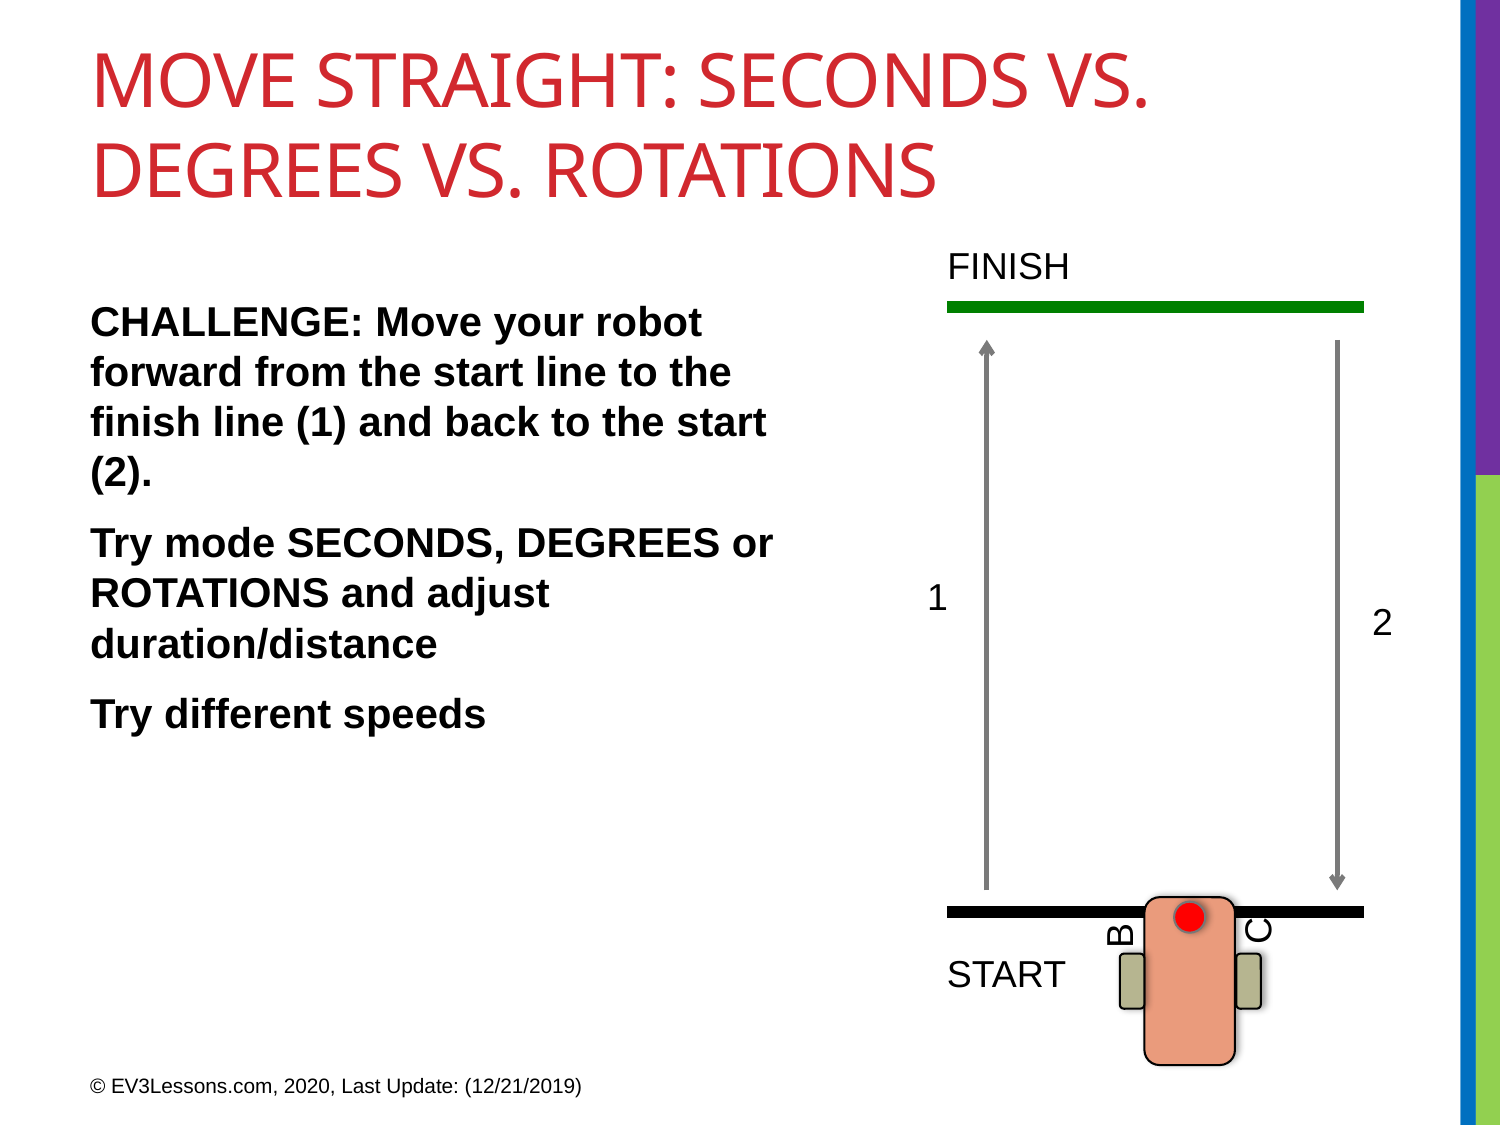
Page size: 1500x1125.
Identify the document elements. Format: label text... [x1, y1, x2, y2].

list CHALLENGE: Move your robot forward from the start line to the finish line (1) and back to the start (2). Try mode SECONDS, DEGREES or ROTATIONS and adjust duration/distance Try different speeds [75, 287, 823, 1005]
text_box 1 [912, 565, 963, 626]
footer © EV3Lessons.com, 2020, Last Update: (12/21/2019) [75, 1065, 638, 1112]
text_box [1093, 886, 1267, 1072]
text_box 2 [1357, 590, 1408, 651]
text_box START [932, 942, 1082, 1003]
text_box FINISH [932, 235, 1086, 295]
title Move Straight: Seconds vs. degrees vs. rotations [75, 25, 1428, 250]
